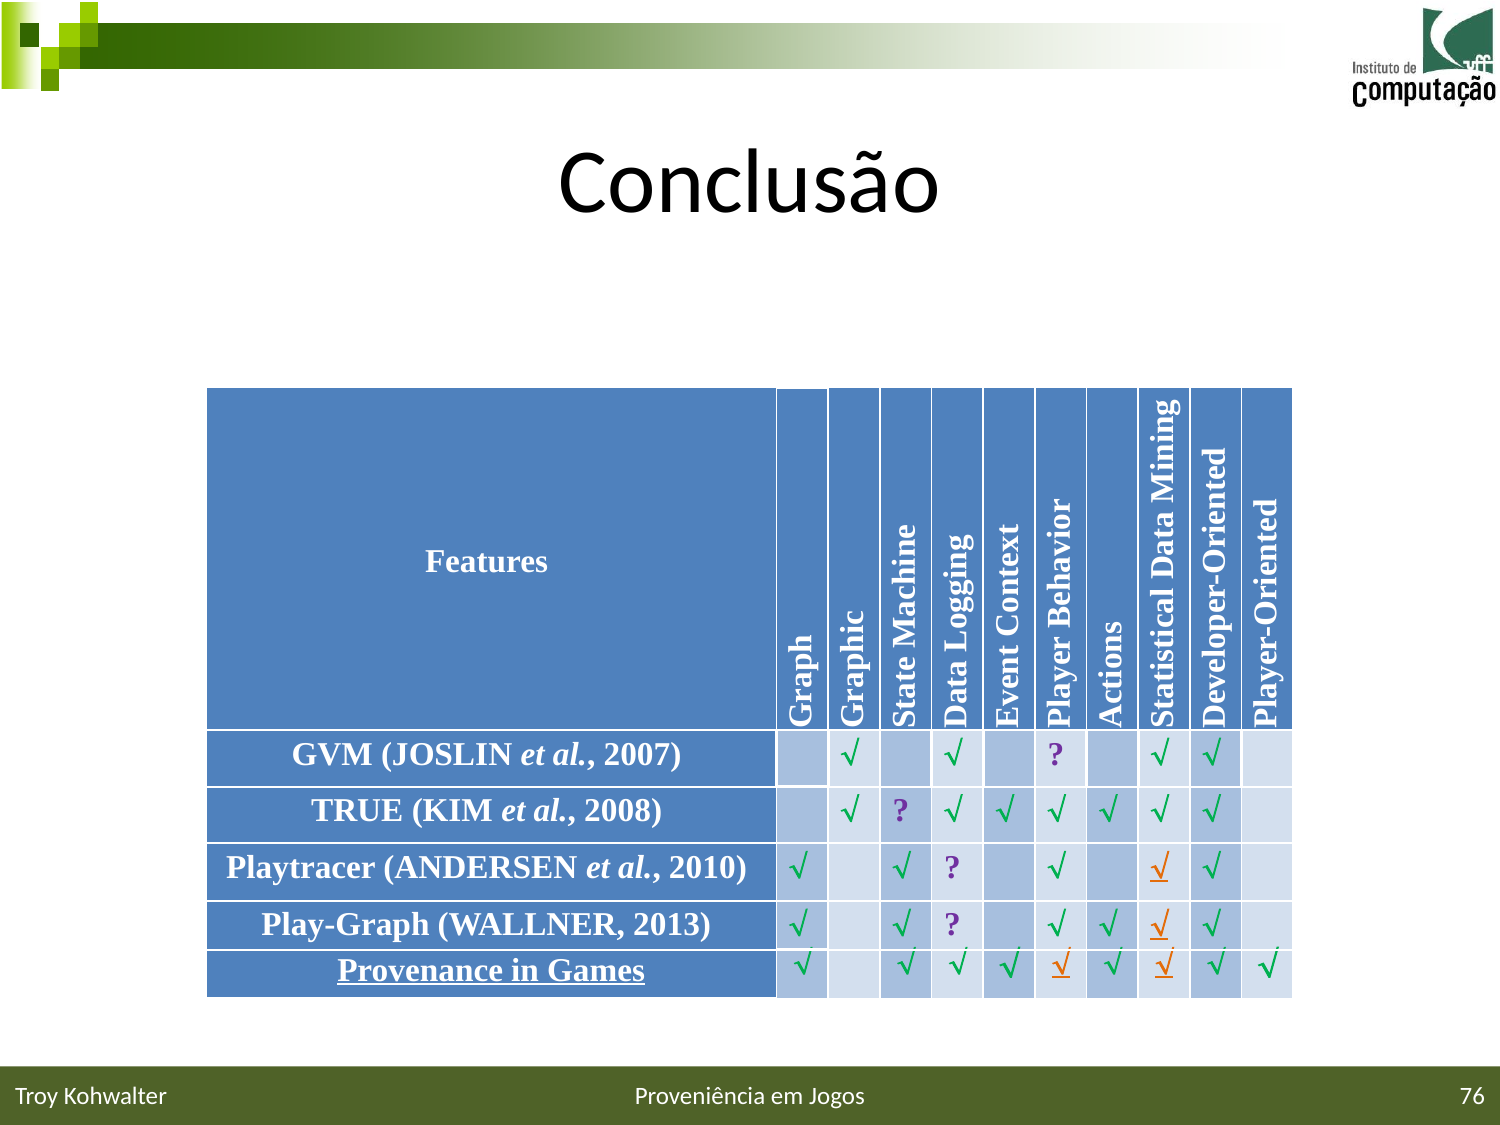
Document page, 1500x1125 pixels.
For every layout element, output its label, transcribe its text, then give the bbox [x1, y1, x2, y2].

table_cell TRUE (KIM et al., 2008) [207, 788, 776, 842]
table_cell Ö [1087, 788, 1137, 842]
table_cell Ö [1139, 951, 1189, 998]
table_cell Ö [1139, 788, 1189, 842]
table_header Player Behavior [1036, 388, 1086, 729]
table_cell Ö [932, 788, 982, 842]
table_cell ? [1036, 731, 1085, 786]
table_cell ? [932, 844, 982, 900]
title Conclusão [75, 82, 1425, 270]
table_cell Ö [881, 951, 931, 998]
table_cell Ö [777, 951, 827, 998]
table_cell Ö [1139, 902, 1189, 949]
table_cell [1242, 844, 1292, 900]
table_cell [1242, 788, 1292, 842]
table_header Graphic [829, 388, 879, 729]
table_cell Ö [1191, 788, 1241, 842]
table_cell [778, 731, 827, 785]
table_cell Ö [1191, 844, 1241, 900]
table_cell Provenance in Games [207, 951, 776, 997]
table_cell Play-Graph (WALLNER, 2013) [207, 902, 776, 949]
table_cell Ö [1191, 902, 1241, 949]
table_cell ? [932, 902, 982, 949]
table_header Developer-Oriented [1191, 388, 1241, 729]
table_cell Ö [1139, 844, 1189, 900]
table_cell Ö [1036, 951, 1086, 998]
table_cell Ö [1087, 951, 1137, 998]
table_cell [829, 951, 879, 998]
table_cell ? [881, 788, 931, 842]
table_header Features [207, 388, 776, 729]
table_cell Ö [830, 731, 879, 786]
table_cell Ö [984, 788, 1034, 842]
table_cell Ö [881, 902, 931, 949]
table_cell Ö [1036, 788, 1086, 842]
table_header Event Context [984, 388, 1034, 729]
table_cell [1242, 902, 1292, 949]
table_cell Ö [829, 788, 879, 842]
table_cell [1087, 844, 1137, 900]
slide_number 76 [1149, 1065, 1500, 1125]
table_cell Ö [1191, 731, 1240, 786]
table_cell Playtracer (ANDERSEN et al., 2010) [207, 844, 776, 900]
table_cell [881, 731, 930, 786]
table_cell Ö [881, 844, 931, 900]
table_cell Ö [1036, 902, 1086, 949]
table_header Player-Oriented [1242, 388, 1292, 729]
table_cell Ö [932, 951, 982, 998]
table_header Graph [777, 389, 827, 729]
table_cell Ö [1242, 951, 1292, 998]
table_cell Ö [1087, 902, 1137, 949]
table_cell [829, 844, 879, 900]
table_header State Machine [881, 388, 931, 729]
table_cell Ö [984, 951, 1034, 998]
table_cell [777, 788, 827, 842]
table_cell [984, 844, 1034, 900]
table_cell [985, 731, 1034, 786]
slide_number Troy Kohwalter [0, 1065, 350, 1125]
table_cell Ö [1140, 731, 1189, 786]
table_cell GVM (JOSLIN et al., 2007) [207, 731, 775, 786]
table_cell [1243, 731, 1292, 786]
table_cell [1088, 731, 1137, 786]
table_cell [984, 902, 1034, 949]
table_cell Ö [777, 902, 827, 948]
table_cell Ö [1036, 844, 1086, 900]
table_header Data Logging [932, 388, 982, 729]
table_cell Ö [1191, 951, 1241, 998]
table_cell Ö [777, 844, 827, 900]
table_cell [829, 902, 879, 949]
table_cell Ö [933, 731, 982, 786]
table_header Actions [1087, 388, 1137, 729]
table_header Statistical Data Mining [1139, 388, 1189, 729]
footer Proveniência em Jogos [512, 1065, 988, 1125]
